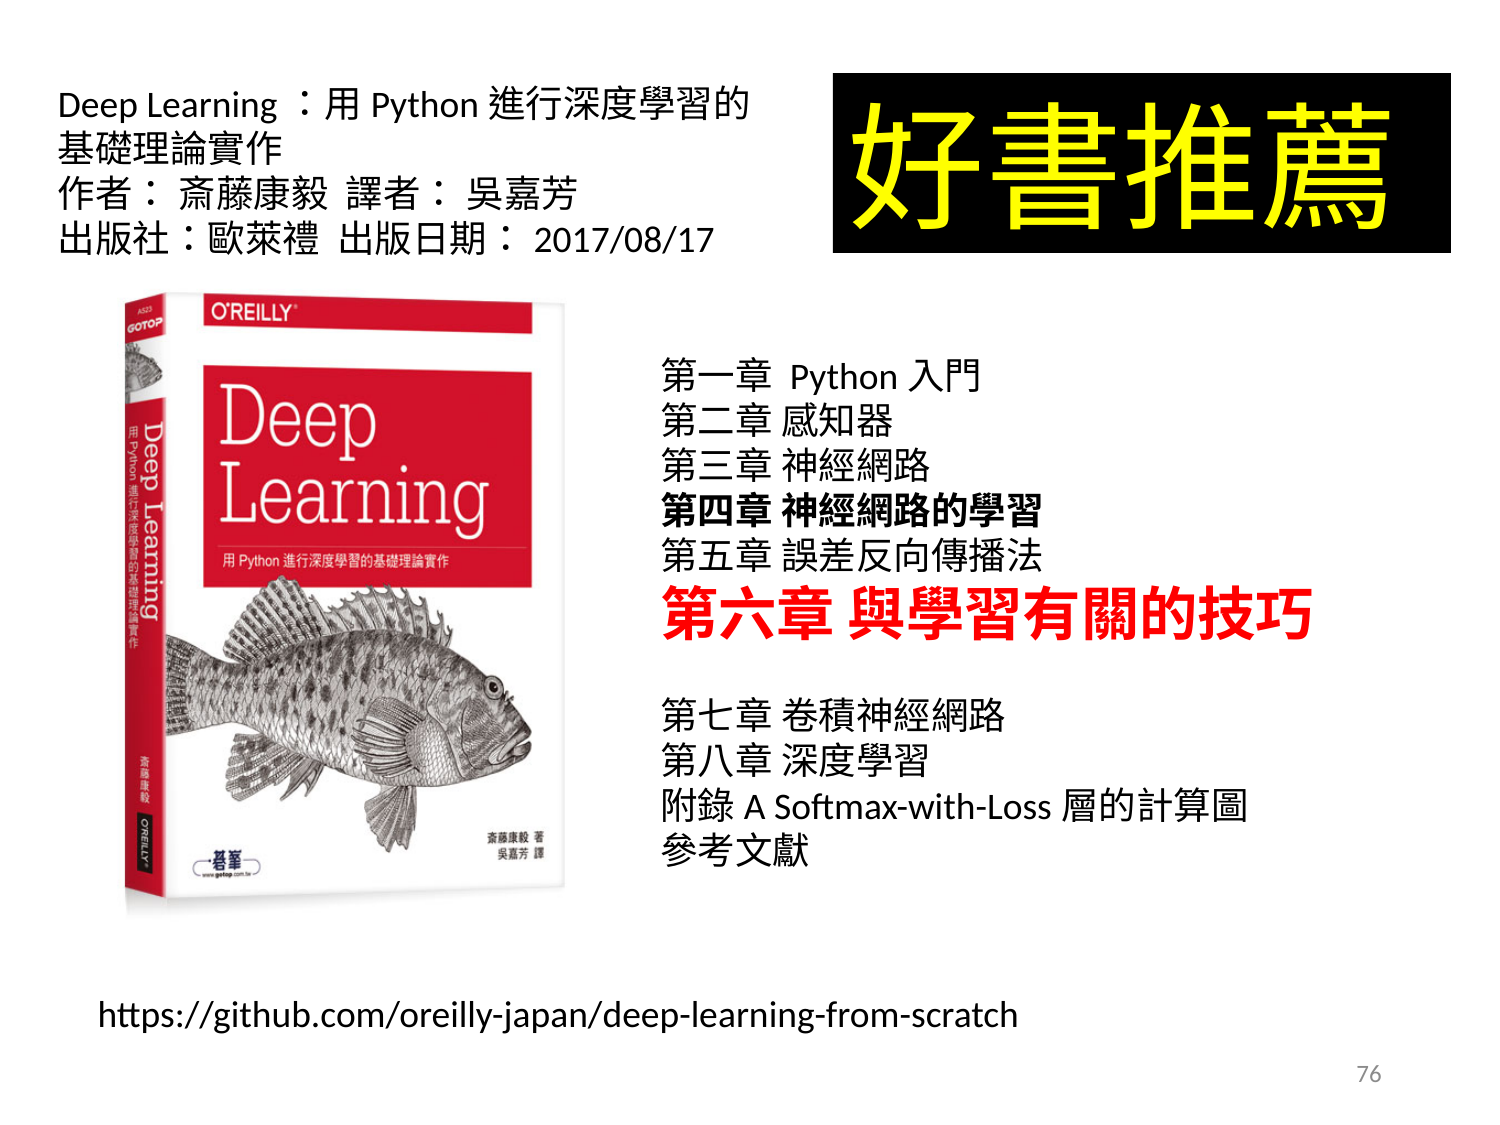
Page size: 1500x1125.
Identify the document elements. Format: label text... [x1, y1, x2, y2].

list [82, 245, 611, 960]
text_box 好書推薦 [832, 73, 1451, 253]
text_box https://github.com/oreilly-japan/deep-learning-from-scratch [82, 982, 1331, 1043]
text_box 第一章 Python入門 第二章 感知器 第三章 神經網路 第四章 神經網路的學習 第五章 誤差反向傳播法 第六章 與學習有關的技巧 第七章 卷積神經網路 第八章 深度學習 附錄A Softmax-with-Loss層的計算圖 參考文獻 [645, 344, 1397, 880]
slide_number 76 [1059, 1042, 1397, 1103]
text_box Deep Learning：用Python進行深度學習的基礎理論實作 作者： 斎藤康毅 譯者： 吳嘉芳 出版社：歐萊禮 出版日期：2017/08/17 [43, 73, 793, 268]
